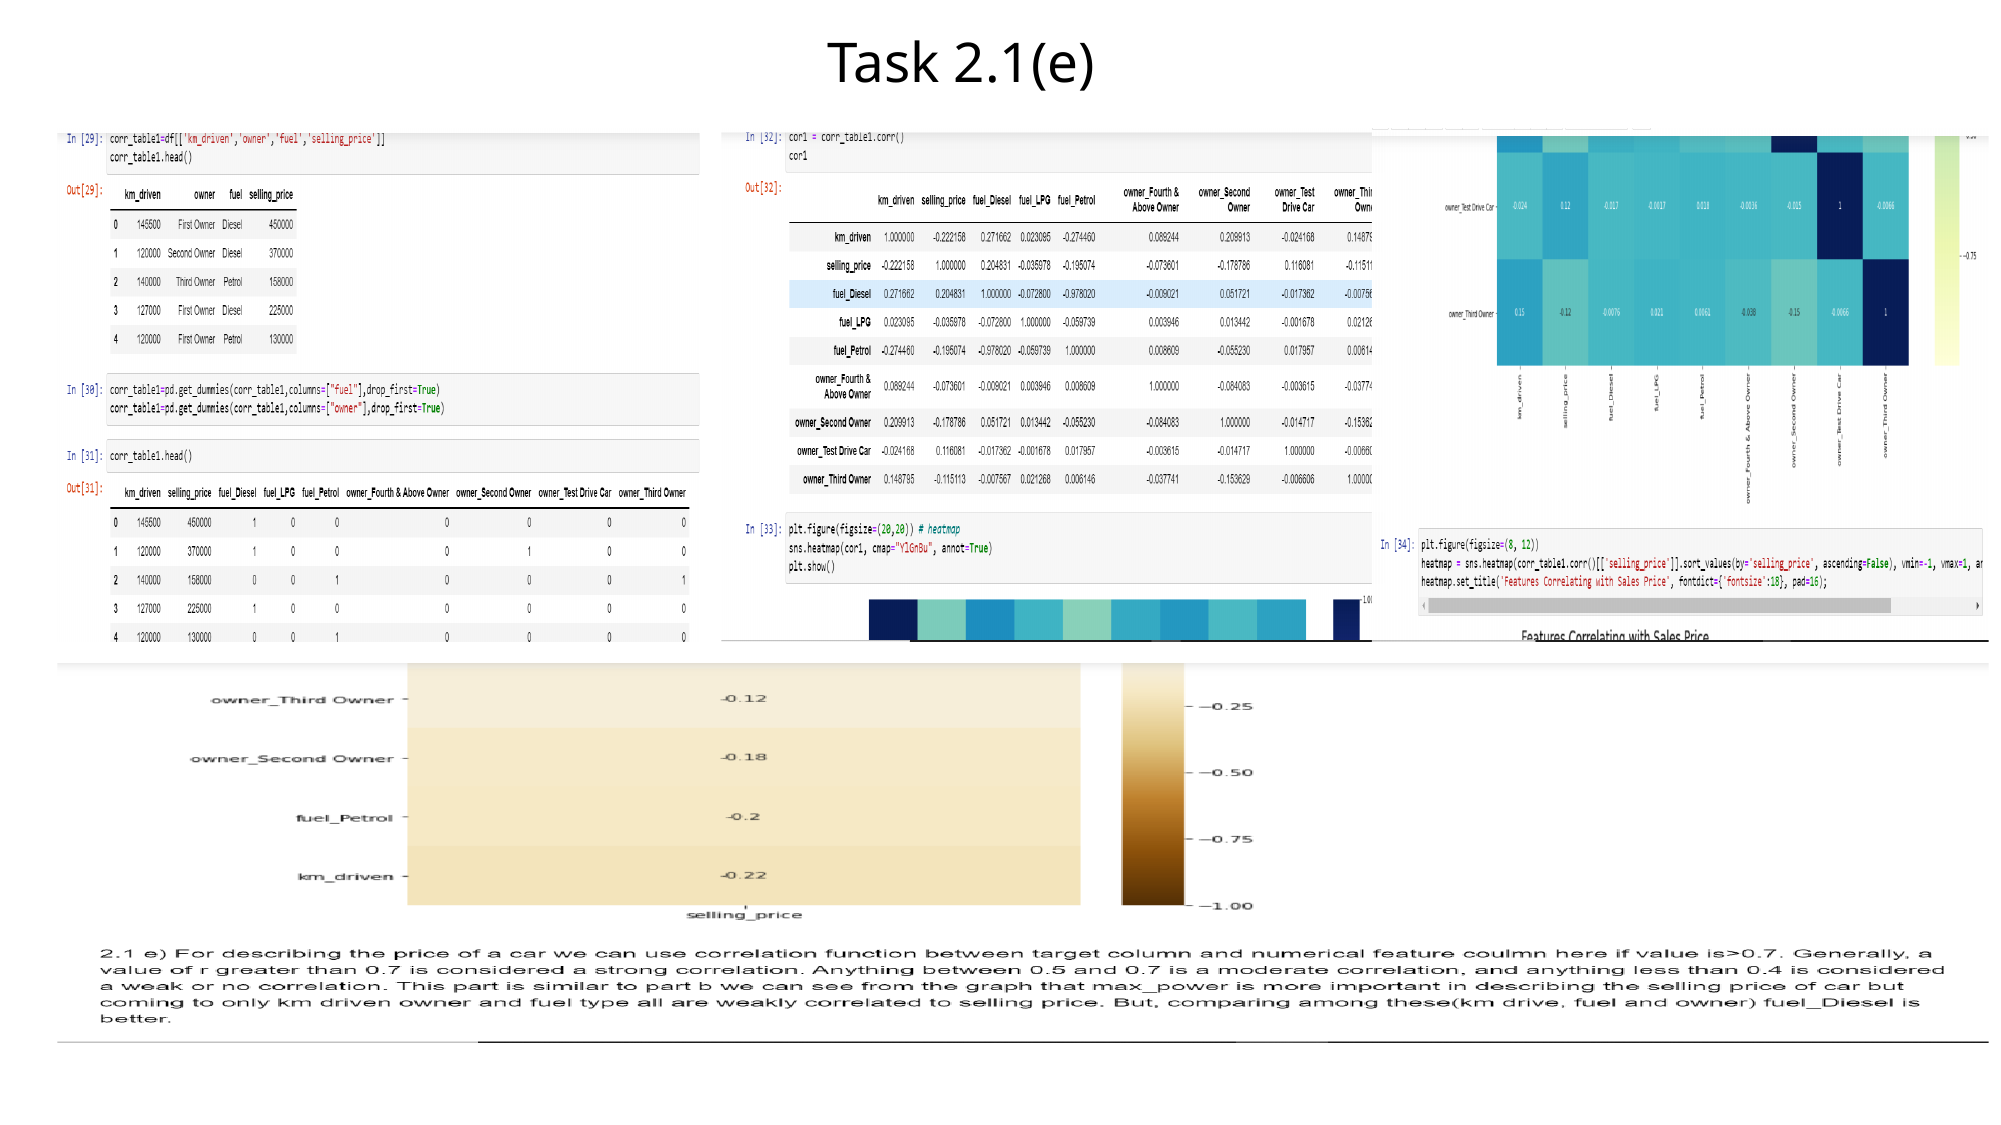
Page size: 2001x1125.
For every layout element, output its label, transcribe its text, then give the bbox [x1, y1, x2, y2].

title Task 2.1(e) [137, 0, 1863, 109]
picture [721, 128, 1989, 642]
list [57, 128, 700, 642]
picture [57, 661, 1989, 1043]
